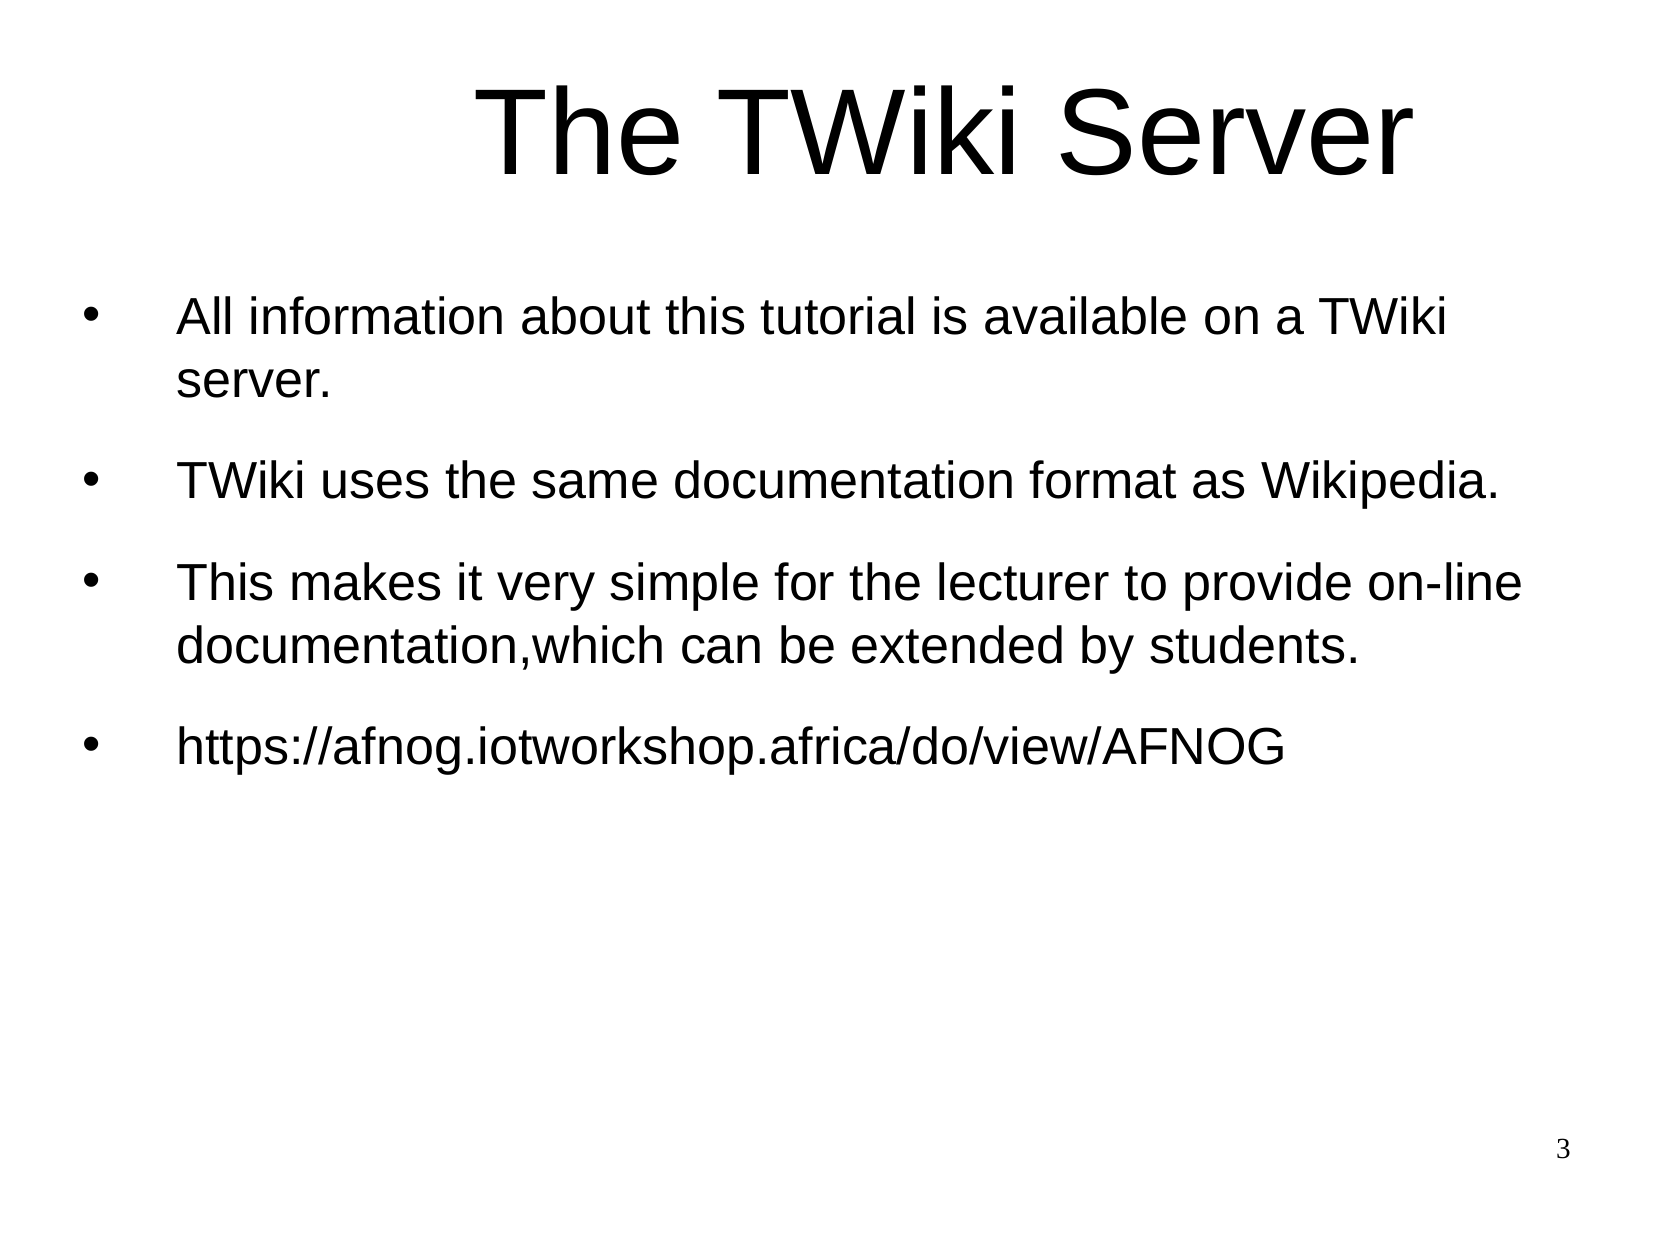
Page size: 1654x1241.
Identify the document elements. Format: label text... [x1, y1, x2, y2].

title The TWiki Server [257, 49, 1634, 203]
list All information about this tutorial is available on a TWiki server. TWiki uses the same documentation format as Wikipedia. This makes it very simple for the lecturer to provide on-line documentation,which can be extended by students. https://afnog.iotworkshop.africa/do/view/AFNOG [82, 282, 1617, 1156]
slide_number 3 [1185, 1129, 1571, 1216]
